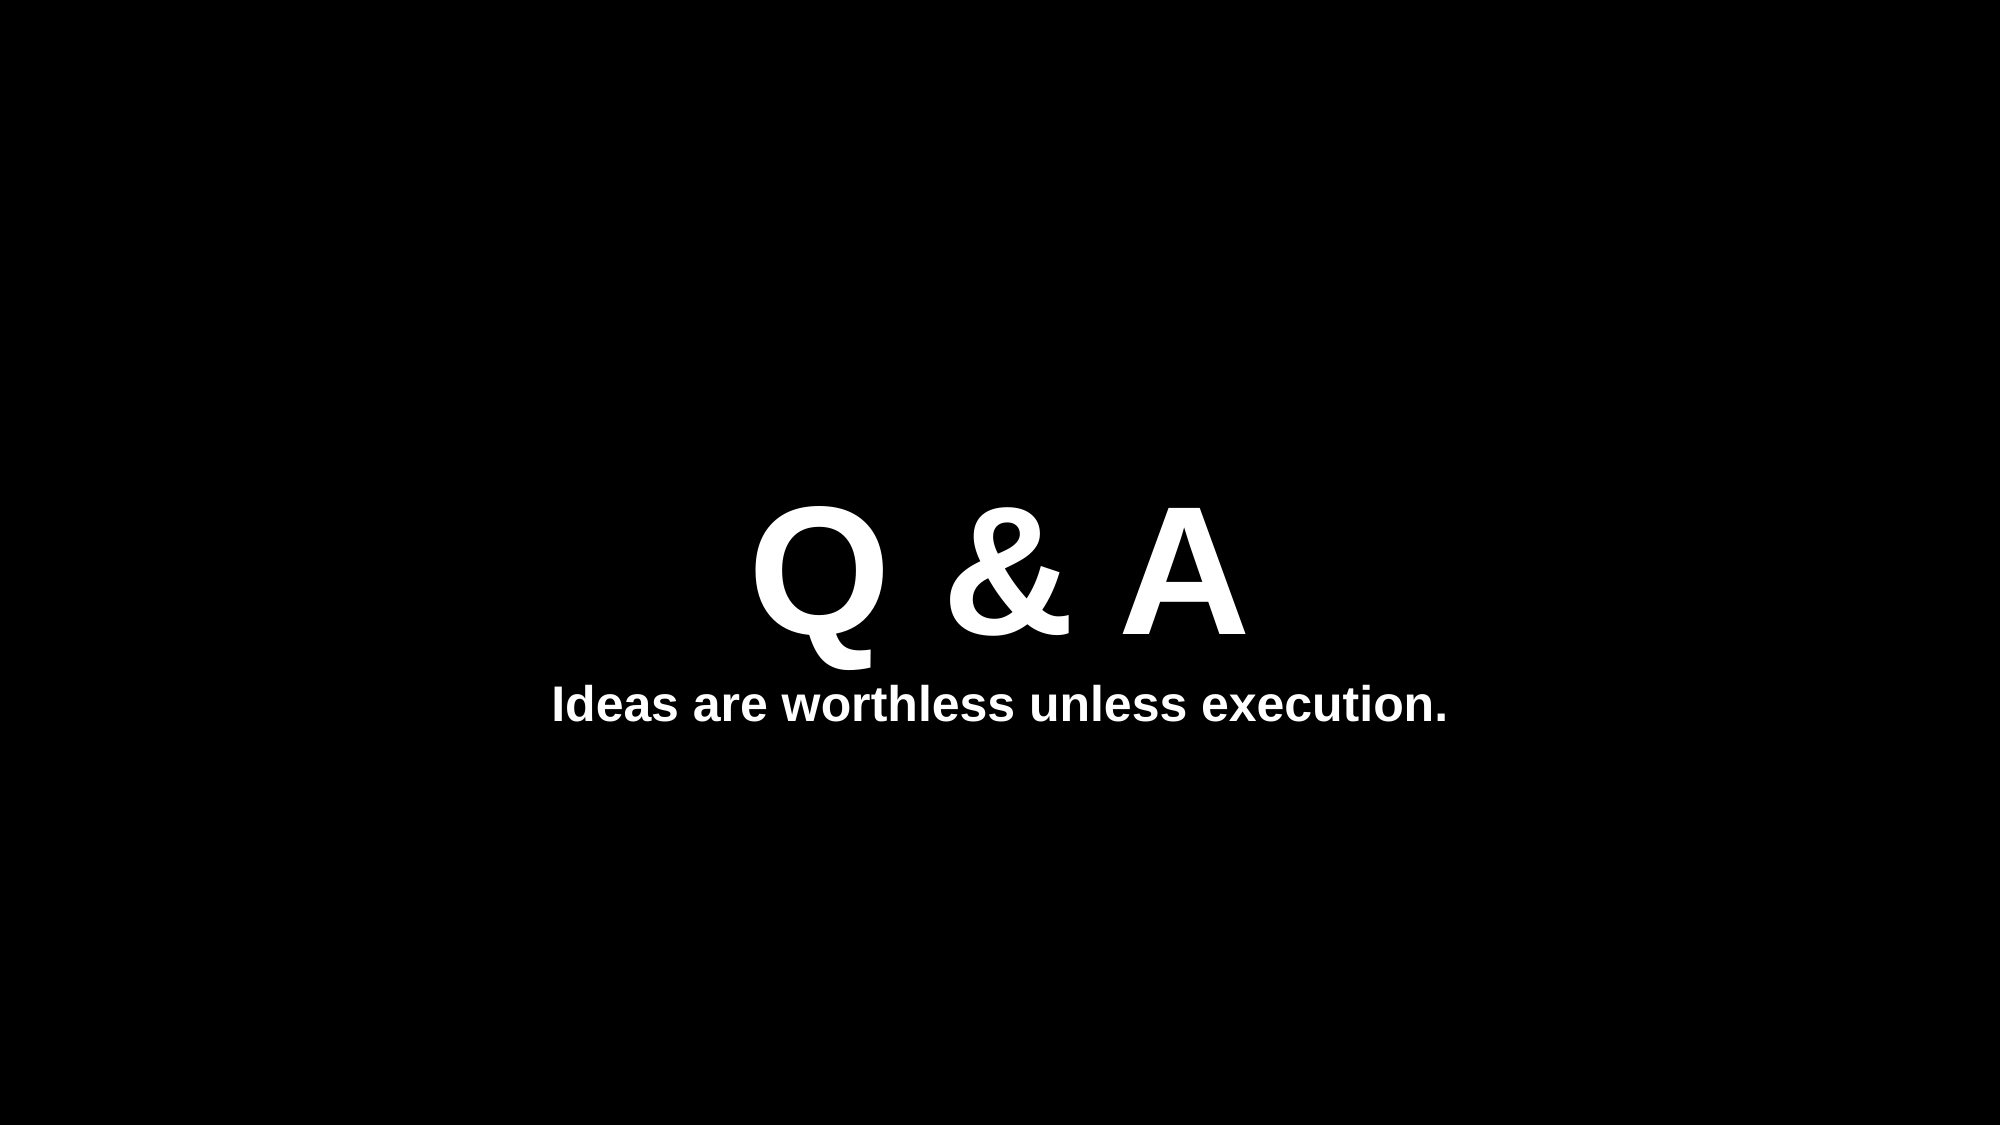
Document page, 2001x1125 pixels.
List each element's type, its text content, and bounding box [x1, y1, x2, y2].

text_box Q & A Ideas are worthless unless execution. [464, 443, 1536, 739]
